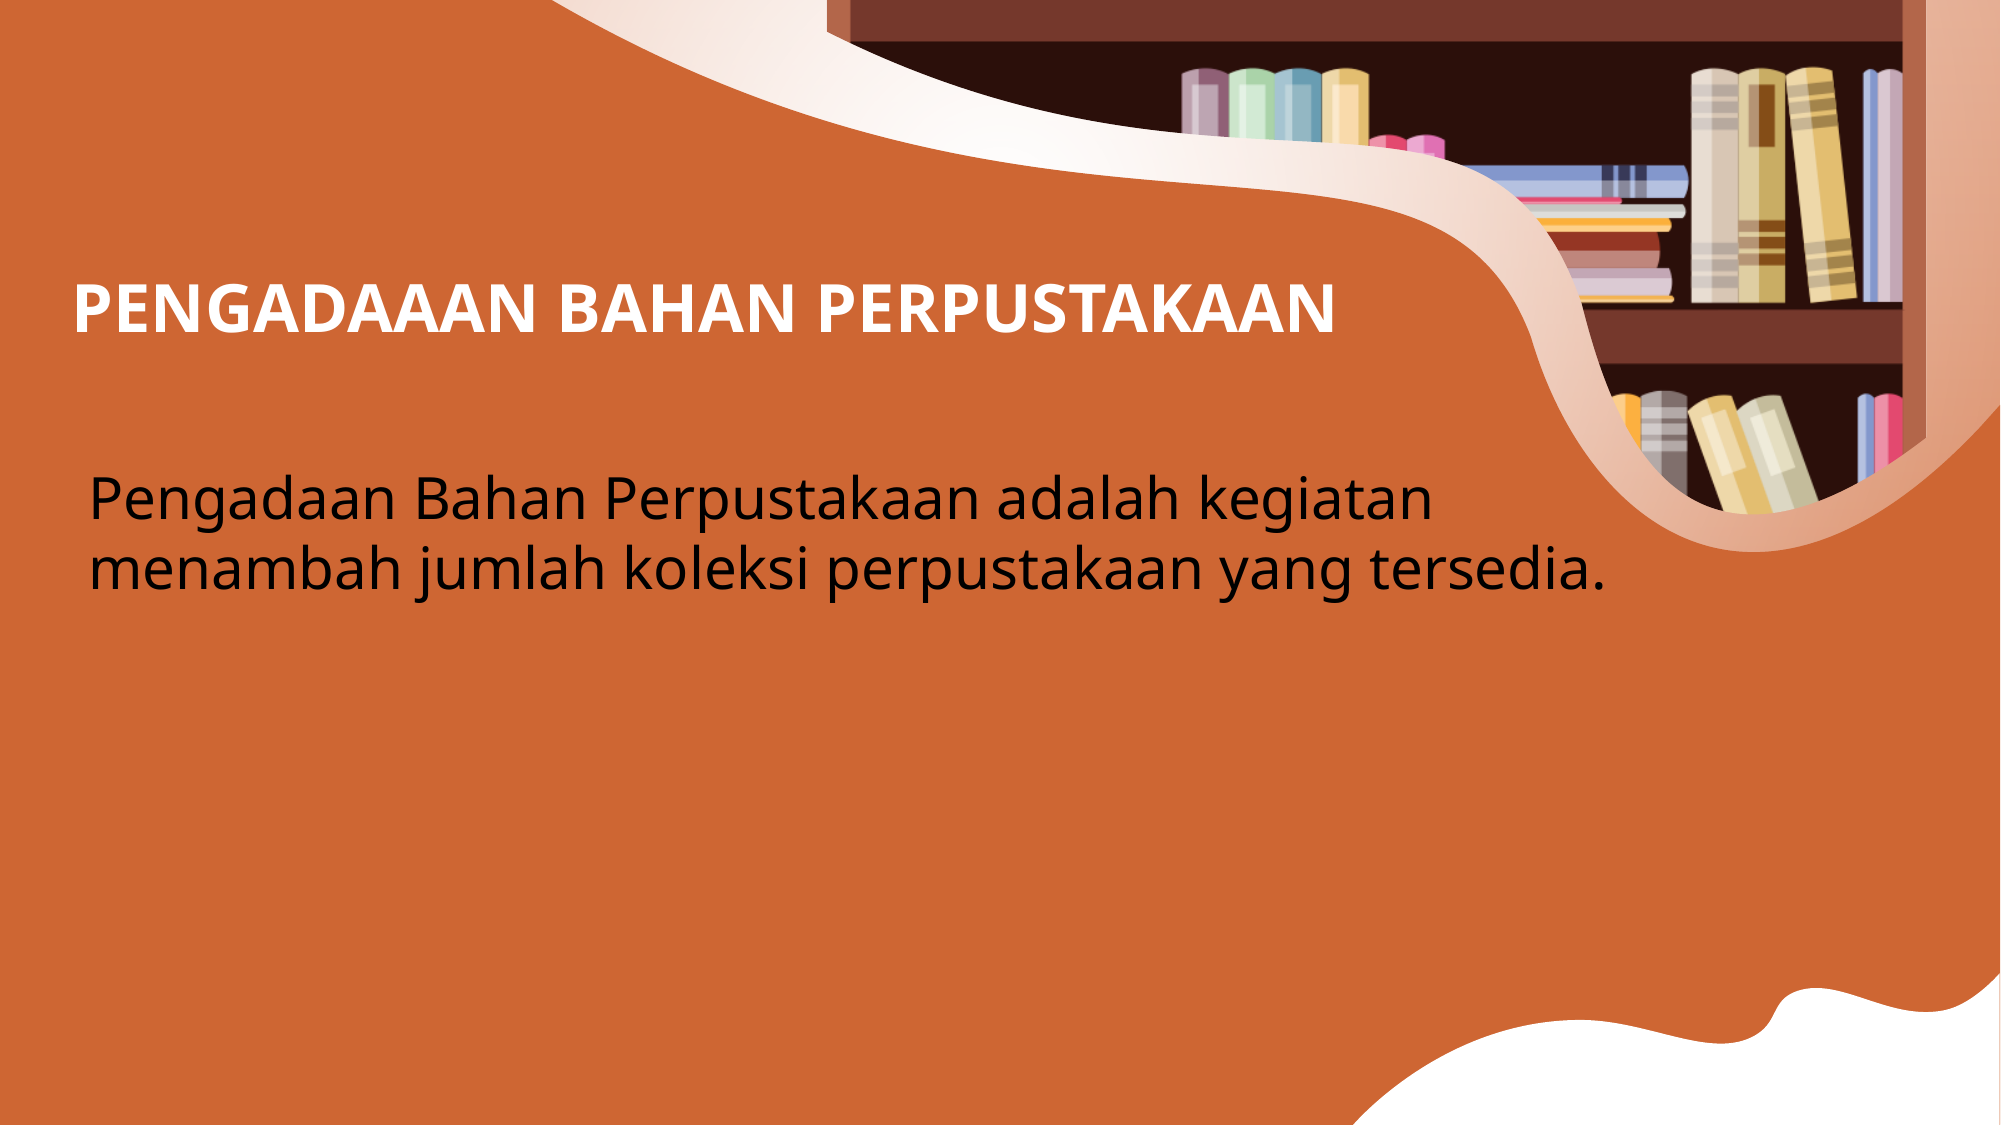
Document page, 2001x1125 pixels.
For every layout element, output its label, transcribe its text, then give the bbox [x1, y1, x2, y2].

text_box PENGADAAAN BAHAN PERPUSTAKAAN [56, 258, 745, 353]
text_box Pengadaan Bahan Perpustakaan adalah kegiatan menambah jumlah koleksi perpustakaan yang tersedia. [73, 453, 1654, 609]
picture [554, 0, 2000, 552]
